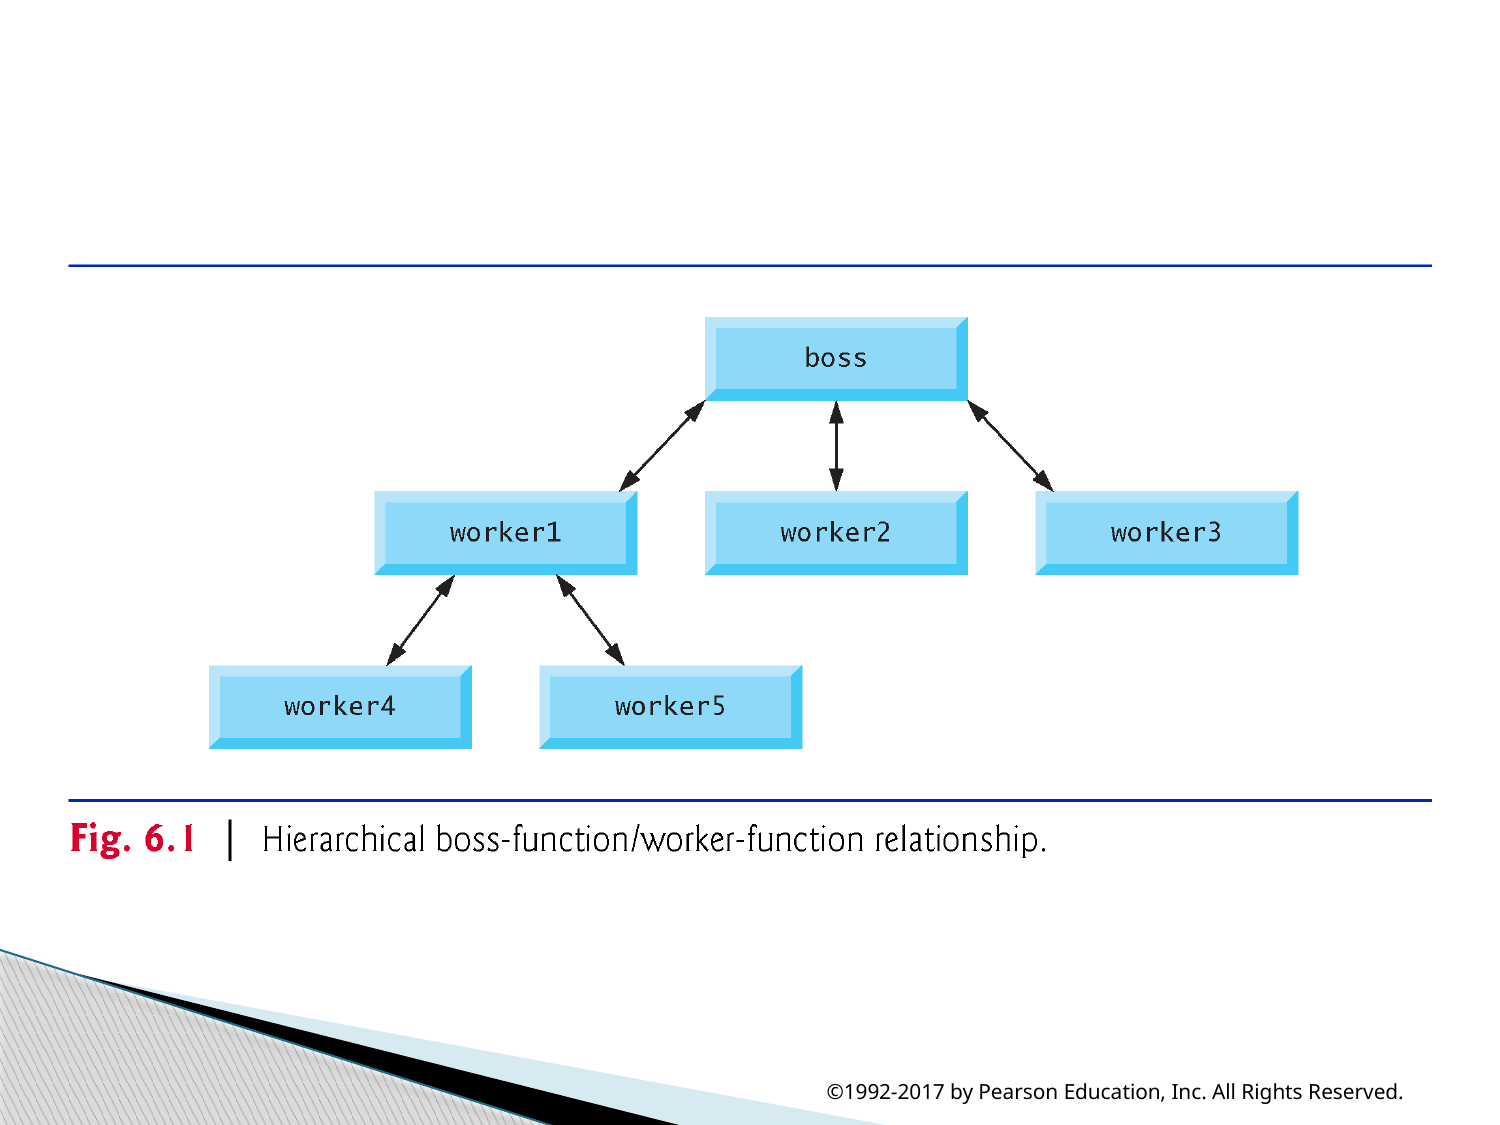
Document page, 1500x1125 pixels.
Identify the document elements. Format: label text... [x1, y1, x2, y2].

picture [0, 195, 1500, 929]
footer ©1992-2017 by Pearson Education, Inc. All Rights Reserved. [650, 1051, 1419, 1112]
